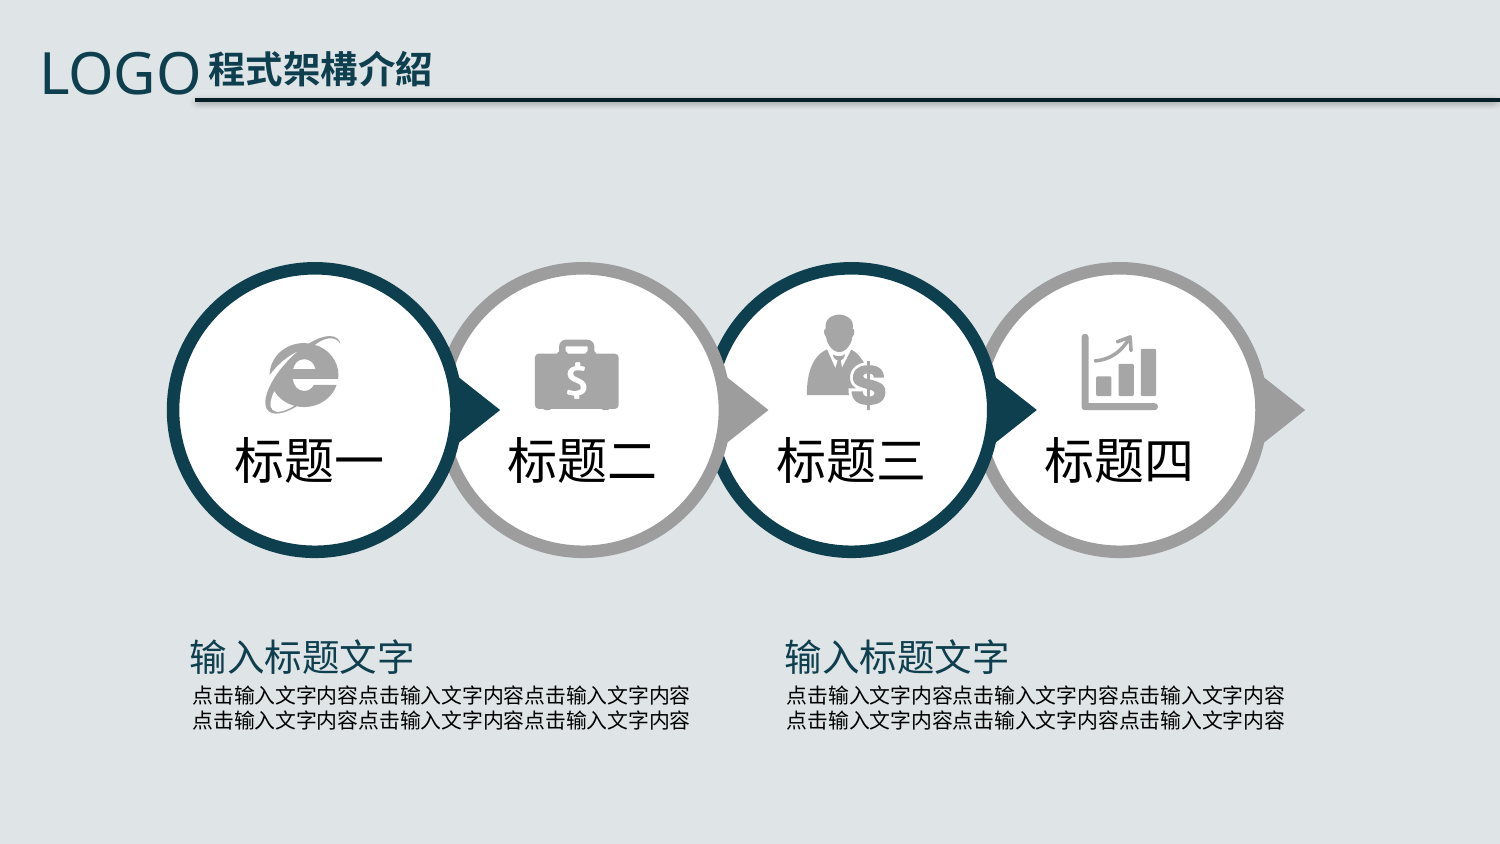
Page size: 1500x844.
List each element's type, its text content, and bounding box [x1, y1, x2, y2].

text_box 输入标题文字 [175, 626, 431, 686]
text_box 输入标题文字 [769, 626, 1025, 686]
text_box 点击输入文字内容点击输入文字内容点击输入文字内容 点击输入文字内容点击输入文字内容点击输入文字内容 [772, 675, 1300, 740]
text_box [502, 268, 769, 553]
text_box 点击输入文字内容点击输入文字内容点击输入文字内容 点击输入文字内容点击输入文字内容点击输入文字内容 [177, 675, 706, 740]
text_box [172, 268, 501, 553]
picture [0, 0, 1500, 844]
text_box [771, 268, 1038, 553]
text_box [1039, 268, 1306, 553]
